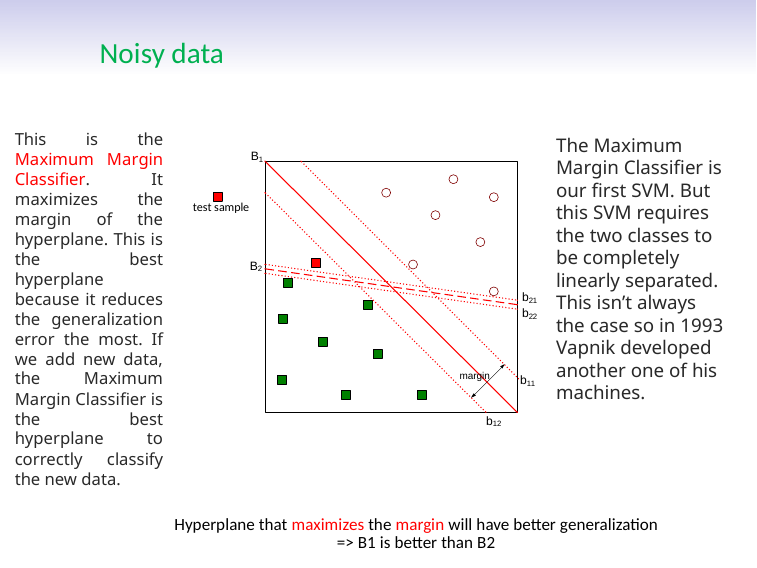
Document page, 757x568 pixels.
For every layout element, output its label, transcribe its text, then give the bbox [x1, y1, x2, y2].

list Hyperplane that maximizes the margin will have better generalization => B1 is better than B2 [142, 515, 691, 554]
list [158, 137, 550, 441]
title Noisy data [99, 34, 657, 70]
text_box This is the Maximum Margin Classifier. It maximizes the margin of the hyperplane. This is the best hyperplane because it reduces the generalization error the most. If we add new data, the Maximum Margin Classifier is the best hyperplane to correctly classify the new data. [0, 121, 178, 496]
text_box The Maximum Margin Classifier is our first SVM. But this SVM requires the two classes to be completely linearly separated. This isn’t always the case so in 1993 Vapnik developed another one of his machines. [541, 126, 742, 411]
picture [0, 0, 756, 74]
